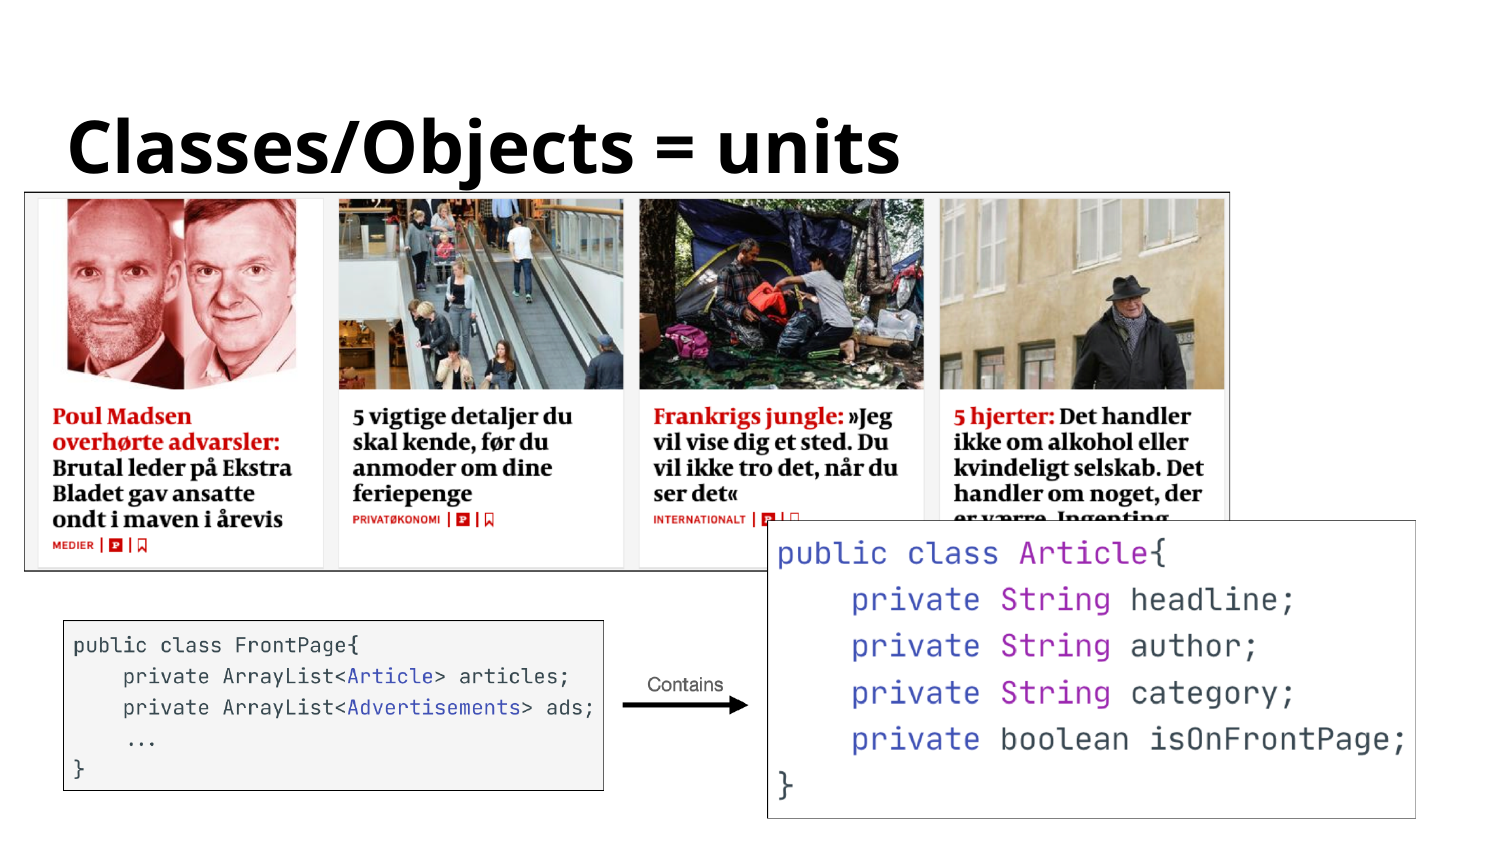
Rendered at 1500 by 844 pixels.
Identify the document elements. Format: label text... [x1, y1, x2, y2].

picture [24, 191, 1416, 819]
title Classes/Objects = units [51, 72, 1449, 167]
